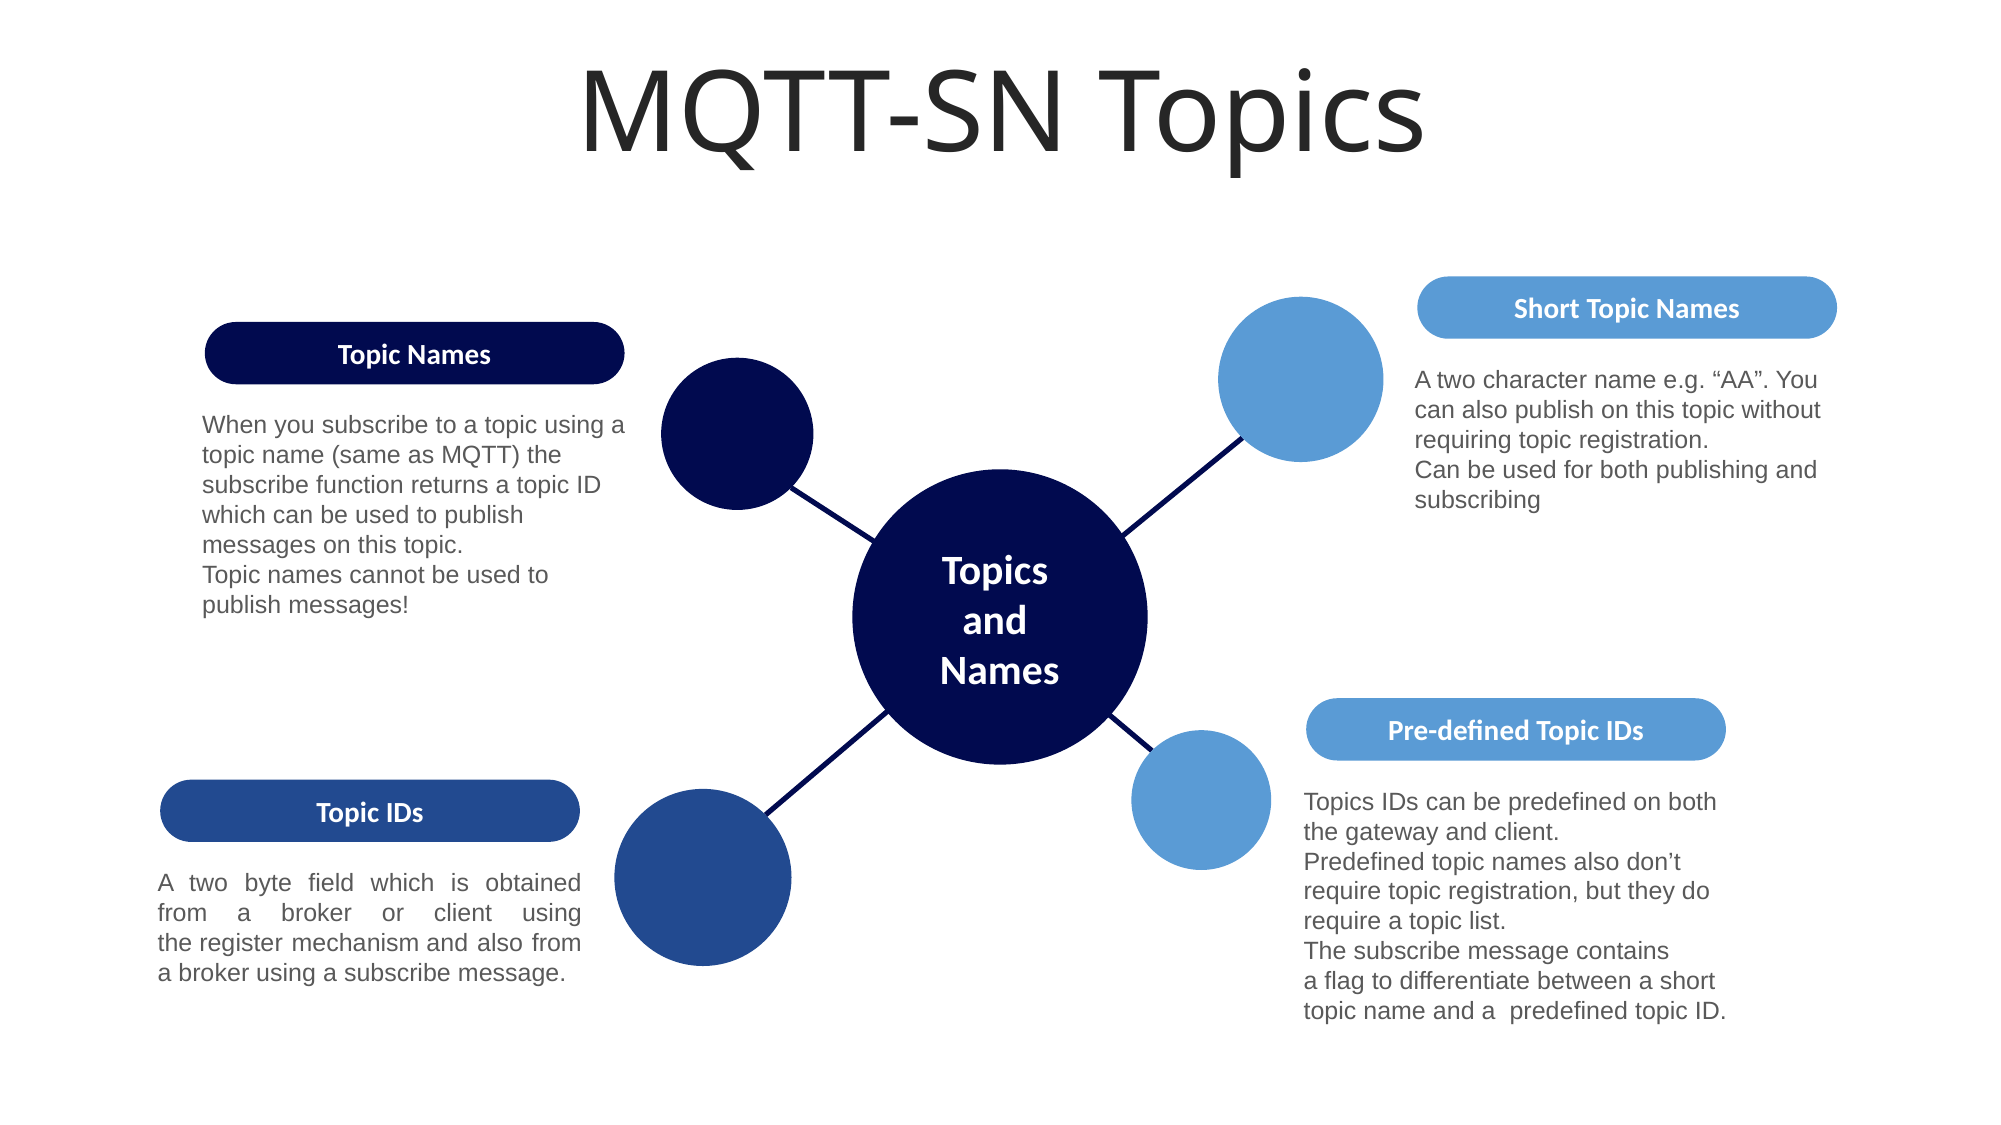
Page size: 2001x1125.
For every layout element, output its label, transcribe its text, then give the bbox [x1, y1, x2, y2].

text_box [187, 321, 643, 659]
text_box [614, 296, 1384, 966]
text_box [142, 779, 598, 996]
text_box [1288, 698, 1744, 1036]
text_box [1399, 276, 1855, 523]
list MQTT-SN Topics [53, 55, 1952, 175]
